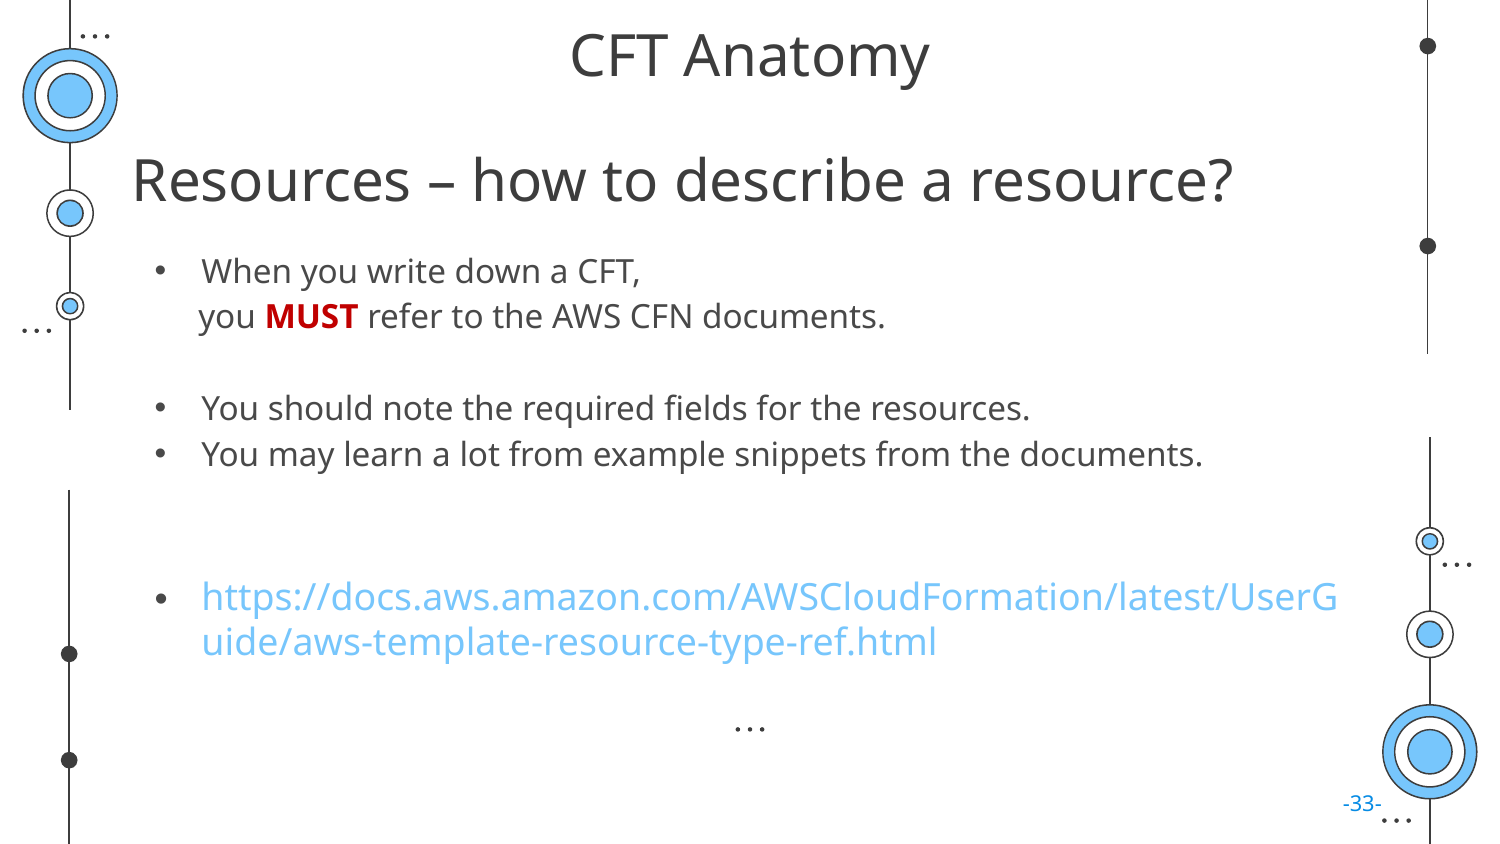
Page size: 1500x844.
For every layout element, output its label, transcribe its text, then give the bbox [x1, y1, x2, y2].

title CFT Anatomy [116, 3, 1383, 98]
text_box Resources – how to describe a resource? [116, 128, 1383, 223]
text_box When you write down a CFT, you MUST refer to the AWS CFN documents. You should note the required fields for the resources. You may learn a lot from example snippets from the documents. https://docs.aws.amazon.com/AWSCloudFormation/latest/UserGuide/aws-template-resource-type-ref.html [131, 228, 1367, 700]
slide_number -33- [1059, 782, 1397, 828]
